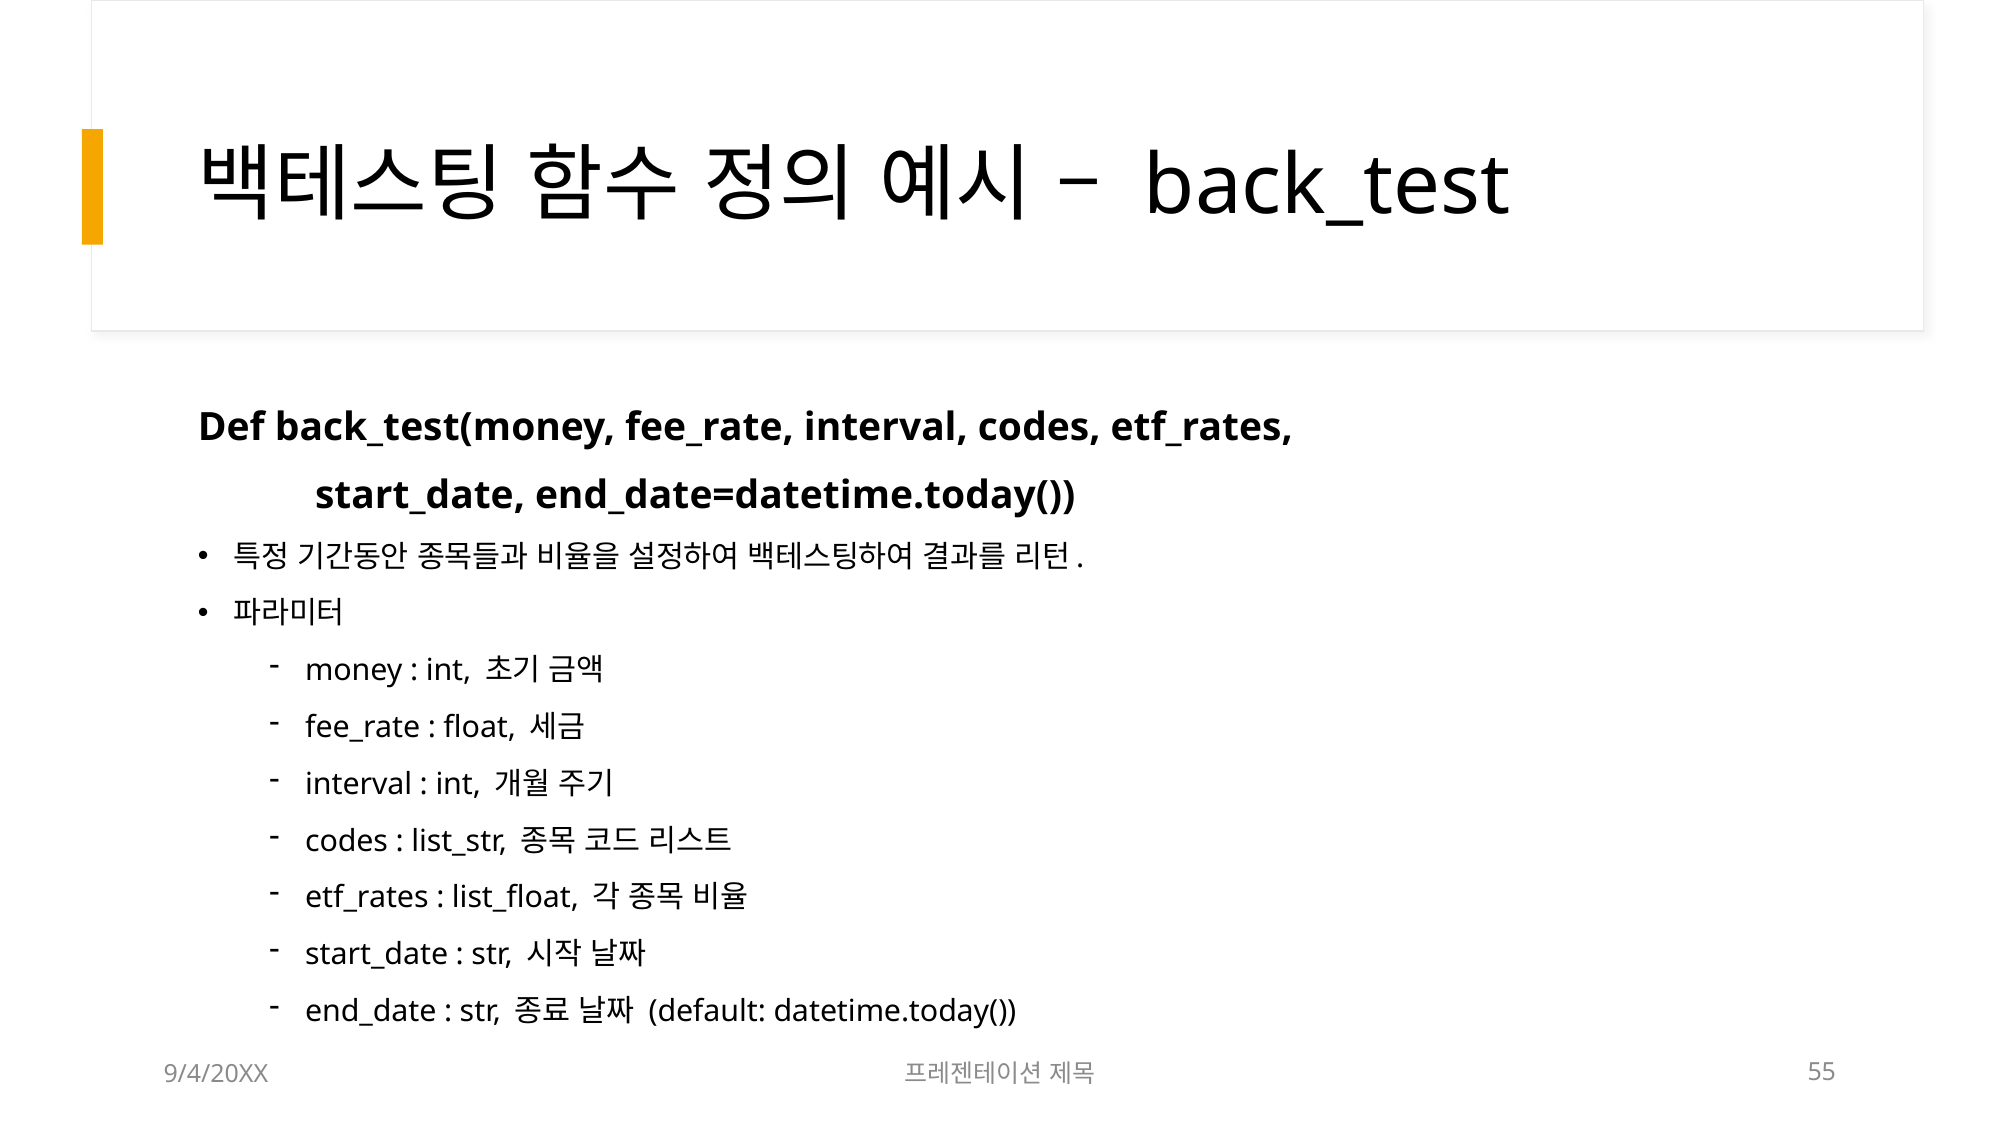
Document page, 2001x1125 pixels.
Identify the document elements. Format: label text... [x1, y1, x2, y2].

list Def back_test(money, fee_rate, interval, codes, etf_rates, start_date, end_date=datetime.today()) [183, 389, 1851, 525]
slide_number 55 [1401, 1042, 1851, 1103]
title 백테스팅 함수 정의 예시 – back_test [183, 90, 1851, 284]
footer 프레젠테이션 제목 [662, 1042, 1338, 1103]
list 특정 기간동안 종목들과 비율을 설정하여 백테스팅하여 결과를 리턴. 파라미터 money : int, 초기 금액 fee_rate : float, 세금 interval : int, 개월 주기 codes : list_str, 종목 코드 리스트 etf_rates : list_float, 각 종목 비율 start_date : str, 시작 날짜 end_date : str, 종료 날짜 (default: datetime.today()) [183, 525, 1851, 1035]
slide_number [148, 1042, 599, 1103]
